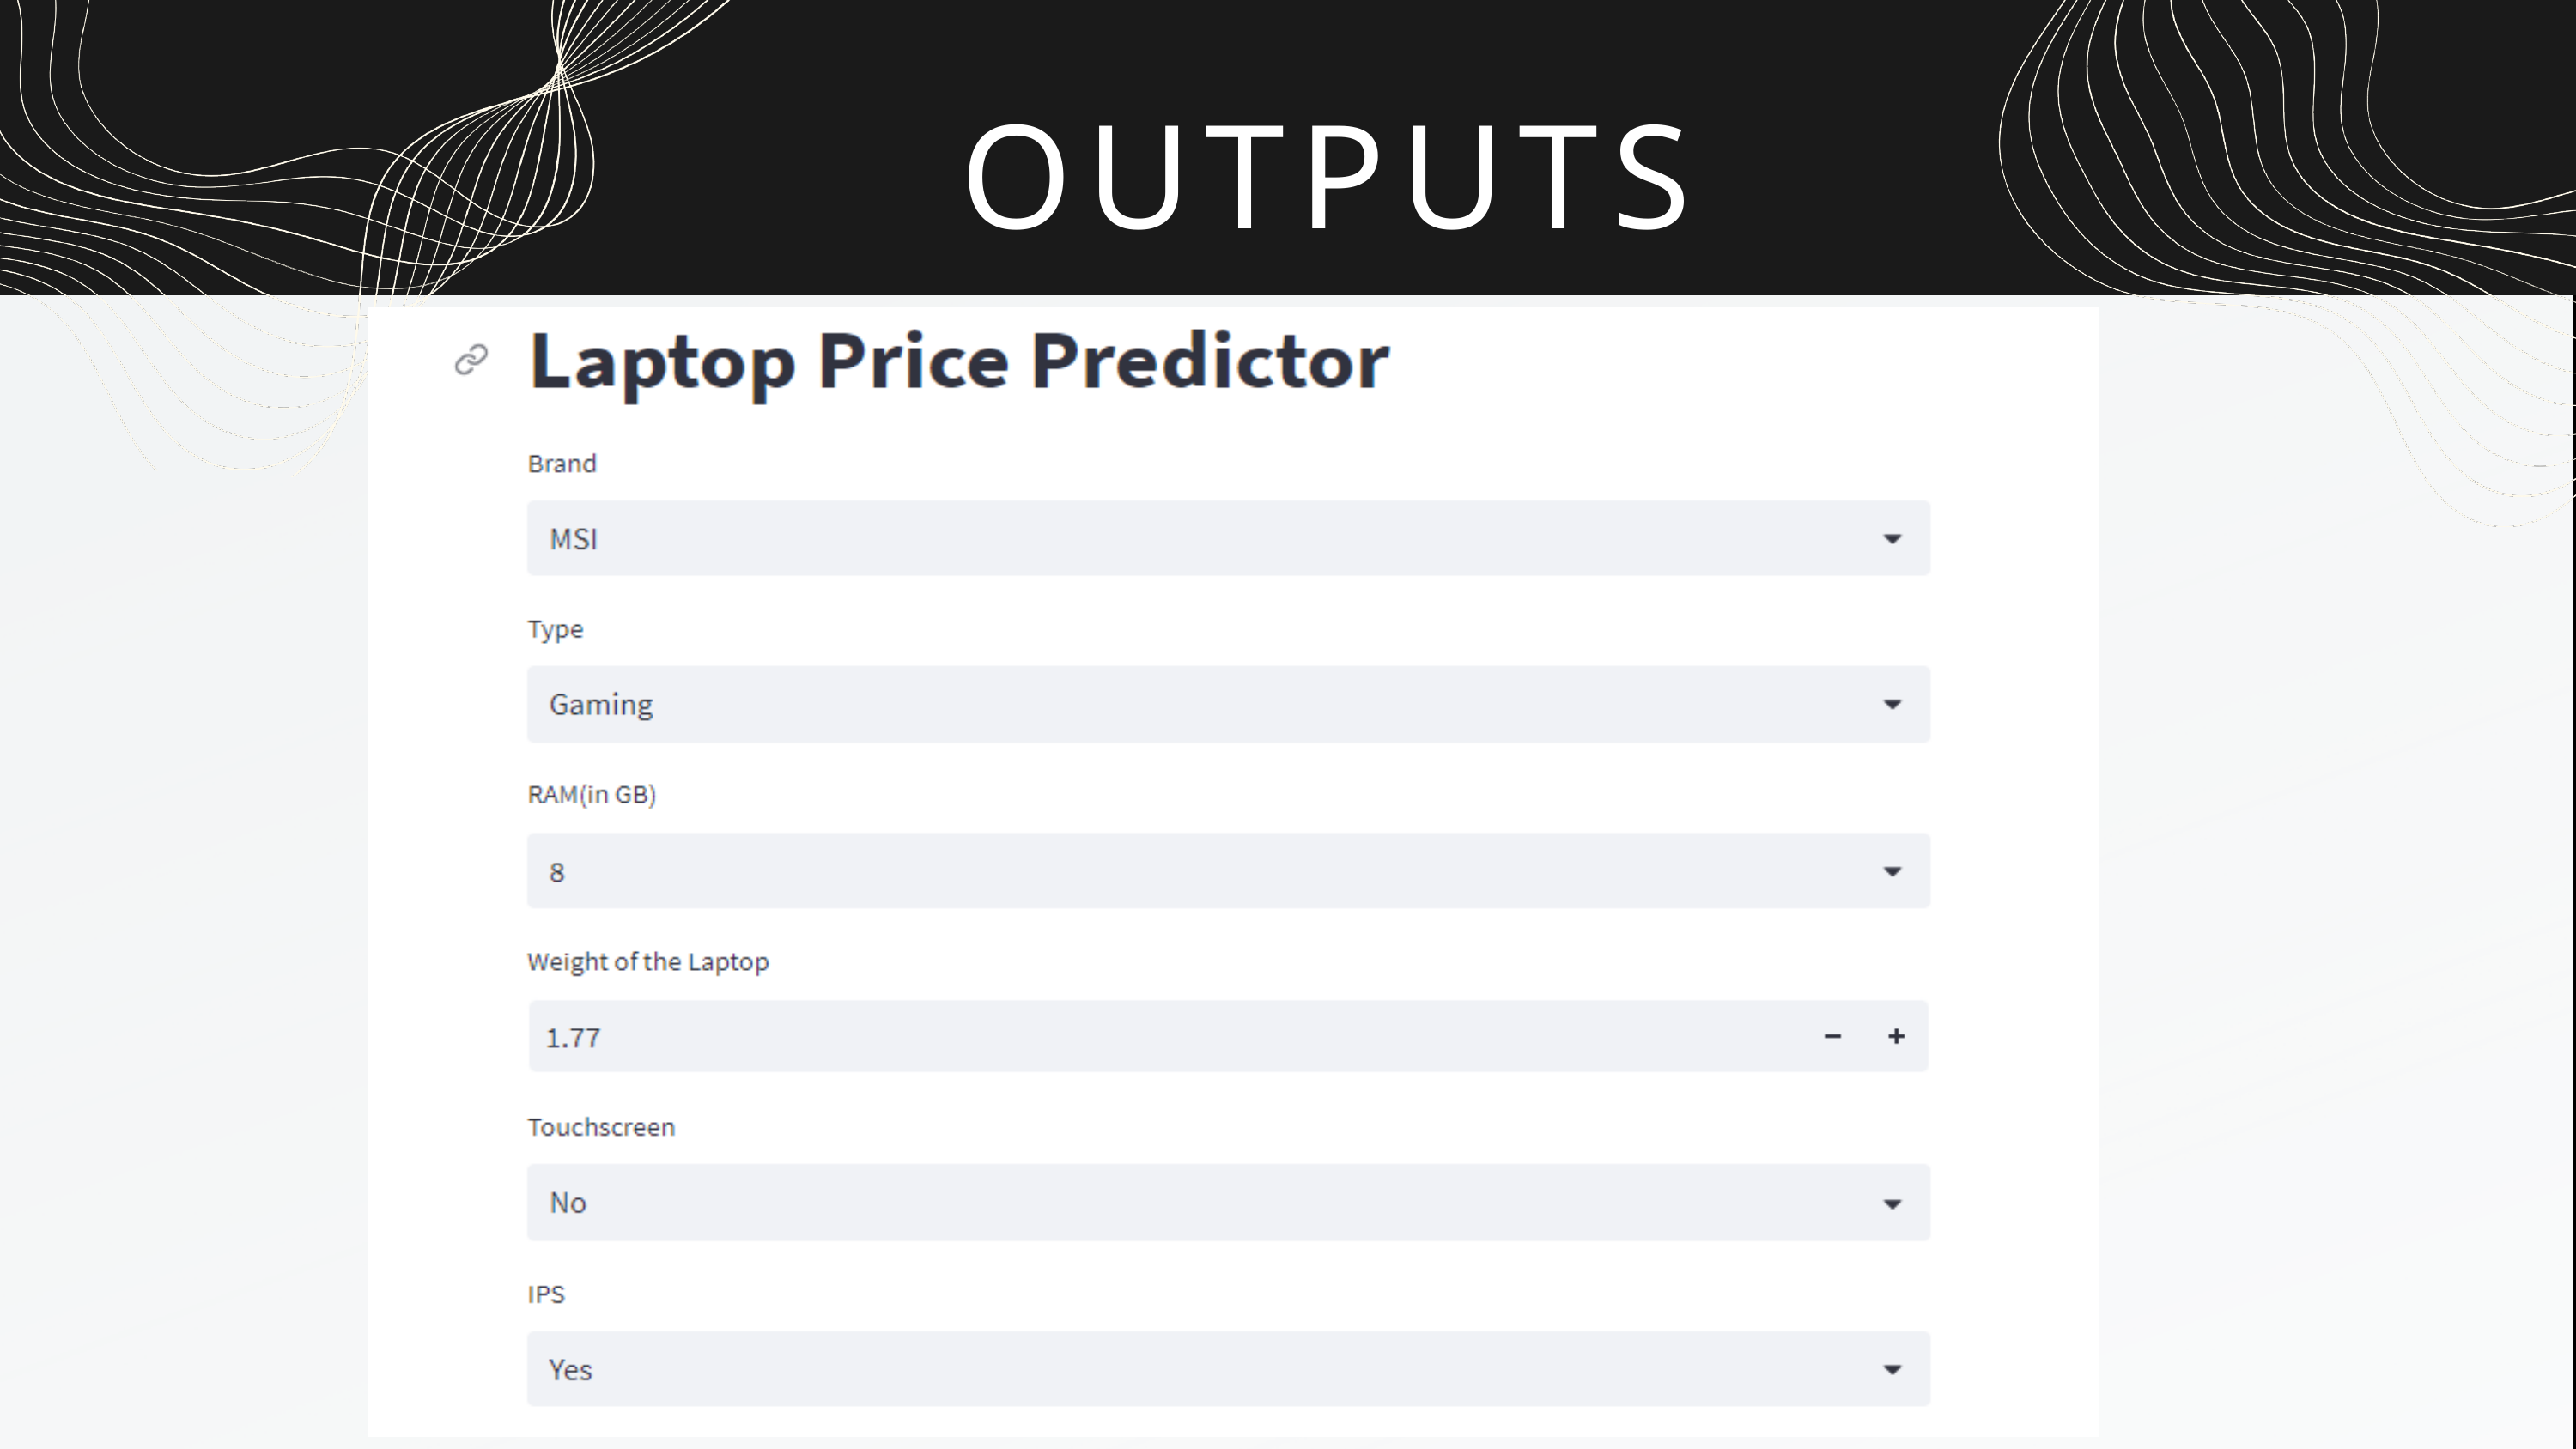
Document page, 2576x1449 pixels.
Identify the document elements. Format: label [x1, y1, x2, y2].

picture [0, 295, 2573, 1449]
text_box [0, 0, 2576, 295]
